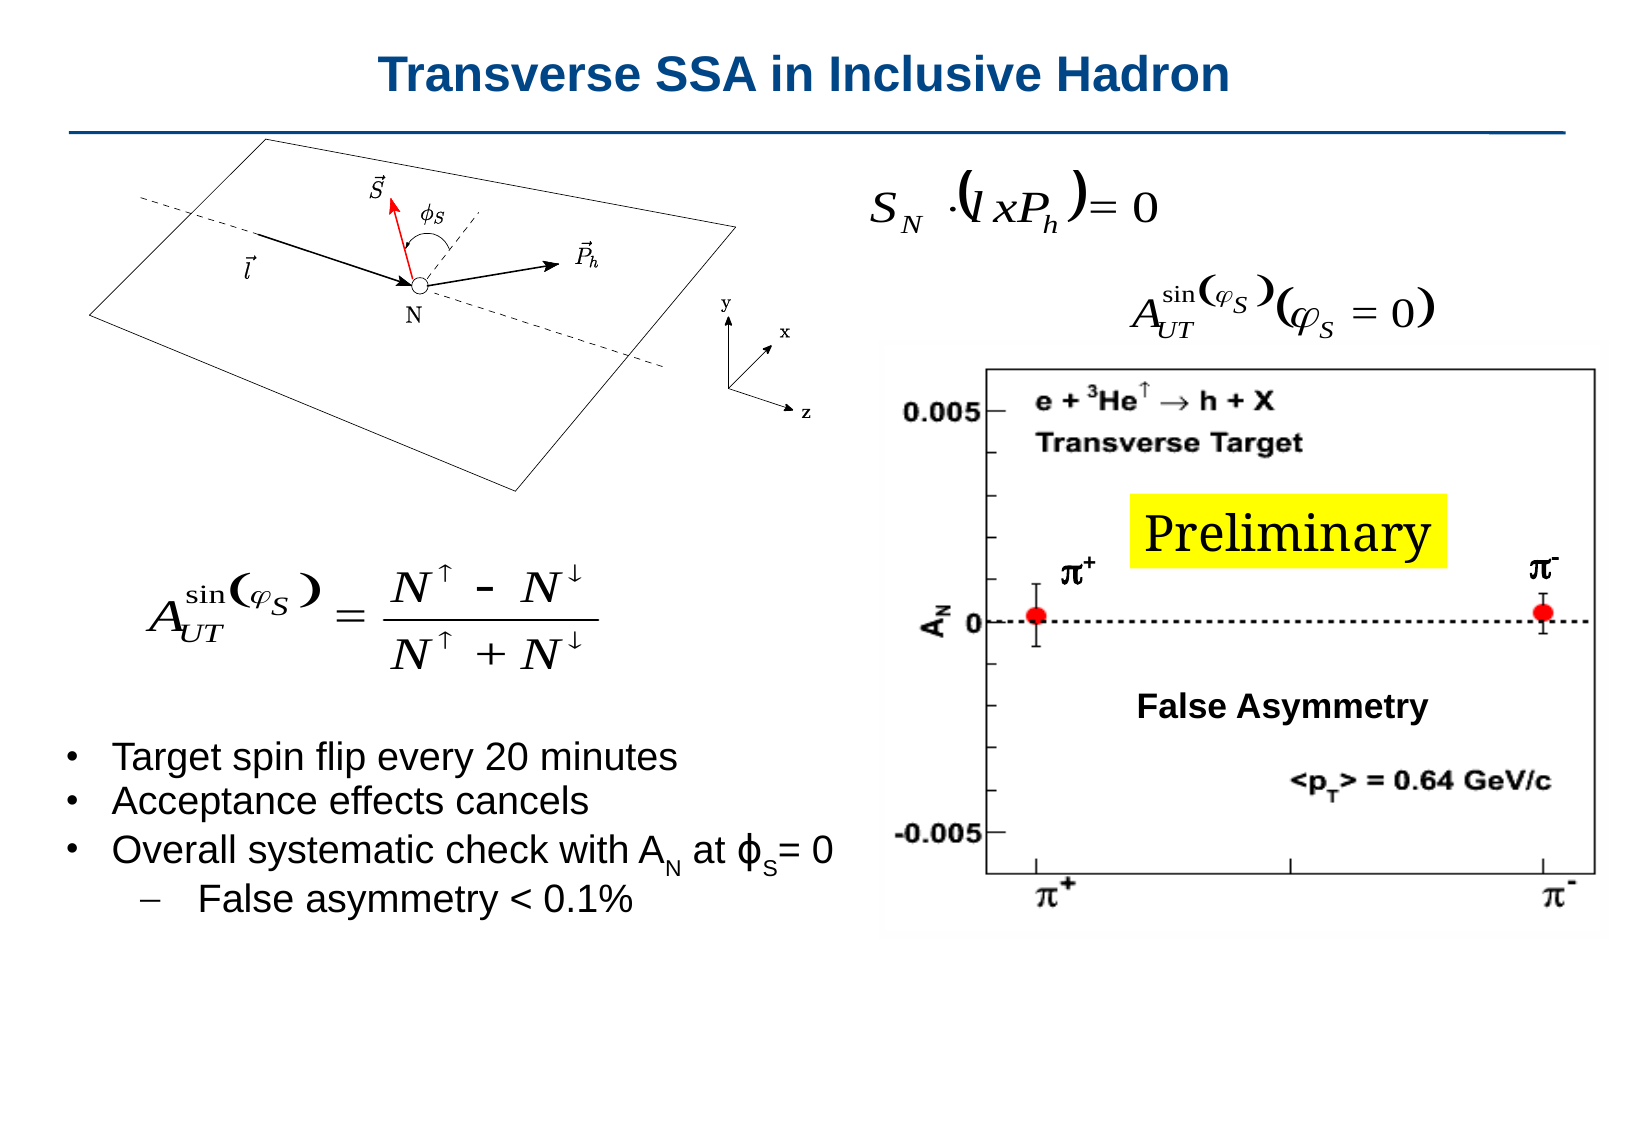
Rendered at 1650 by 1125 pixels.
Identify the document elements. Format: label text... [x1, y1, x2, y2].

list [86, 134, 816, 494]
picture [879, 268, 1610, 939]
picture [135, 548, 610, 681]
title Transverse SSA in Inclusive Hadron [69, 41, 1554, 102]
picture [860, 169, 1169, 245]
text_box Target spin flip every 20 minutes Acceptance effects cancels Overall systematic check with AN at ϕS= 0 False asymmetry < 0.1% [51, 728, 912, 965]
